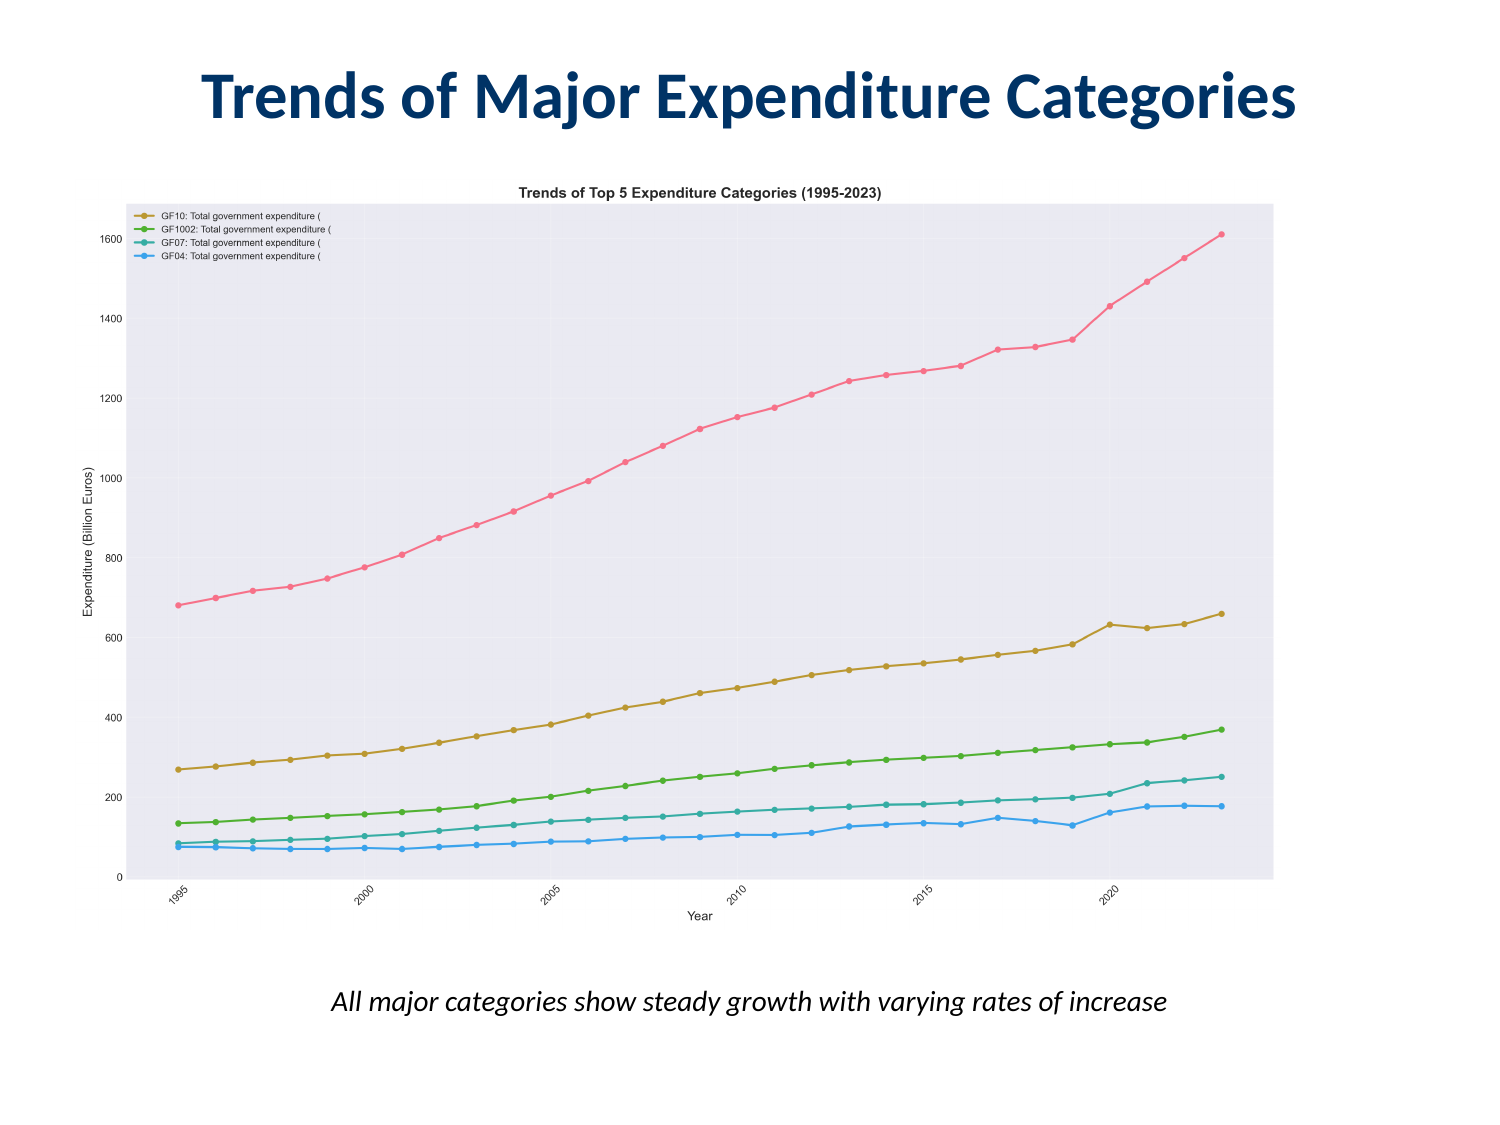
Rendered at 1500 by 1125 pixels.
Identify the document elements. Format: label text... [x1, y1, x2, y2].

text_box Trends of Major Expenditure Categories [186, 44, 1313, 140]
picture [74, 179, 1282, 931]
text_box All major categories show steady growth with varying rates of increase [316, 974, 1184, 1025]
